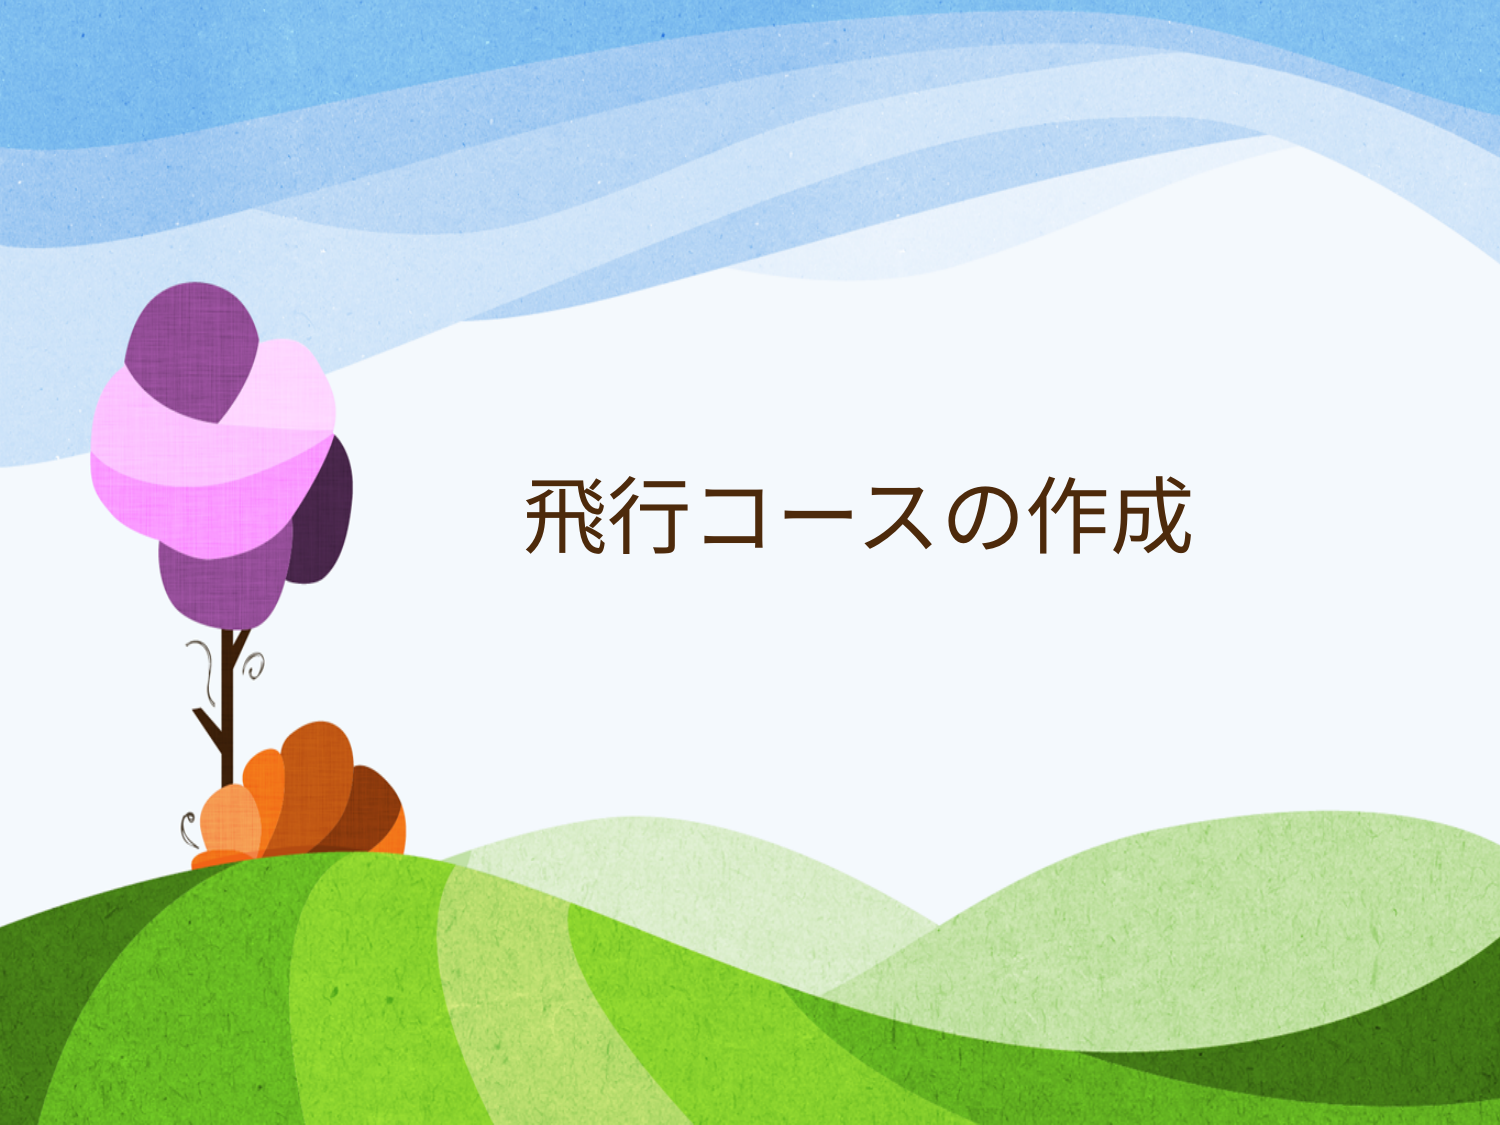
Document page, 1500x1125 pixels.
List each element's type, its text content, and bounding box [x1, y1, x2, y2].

picture [0, 0, 1500, 1125]
title 飛行コースの作成 [374, 450, 1344, 675]
